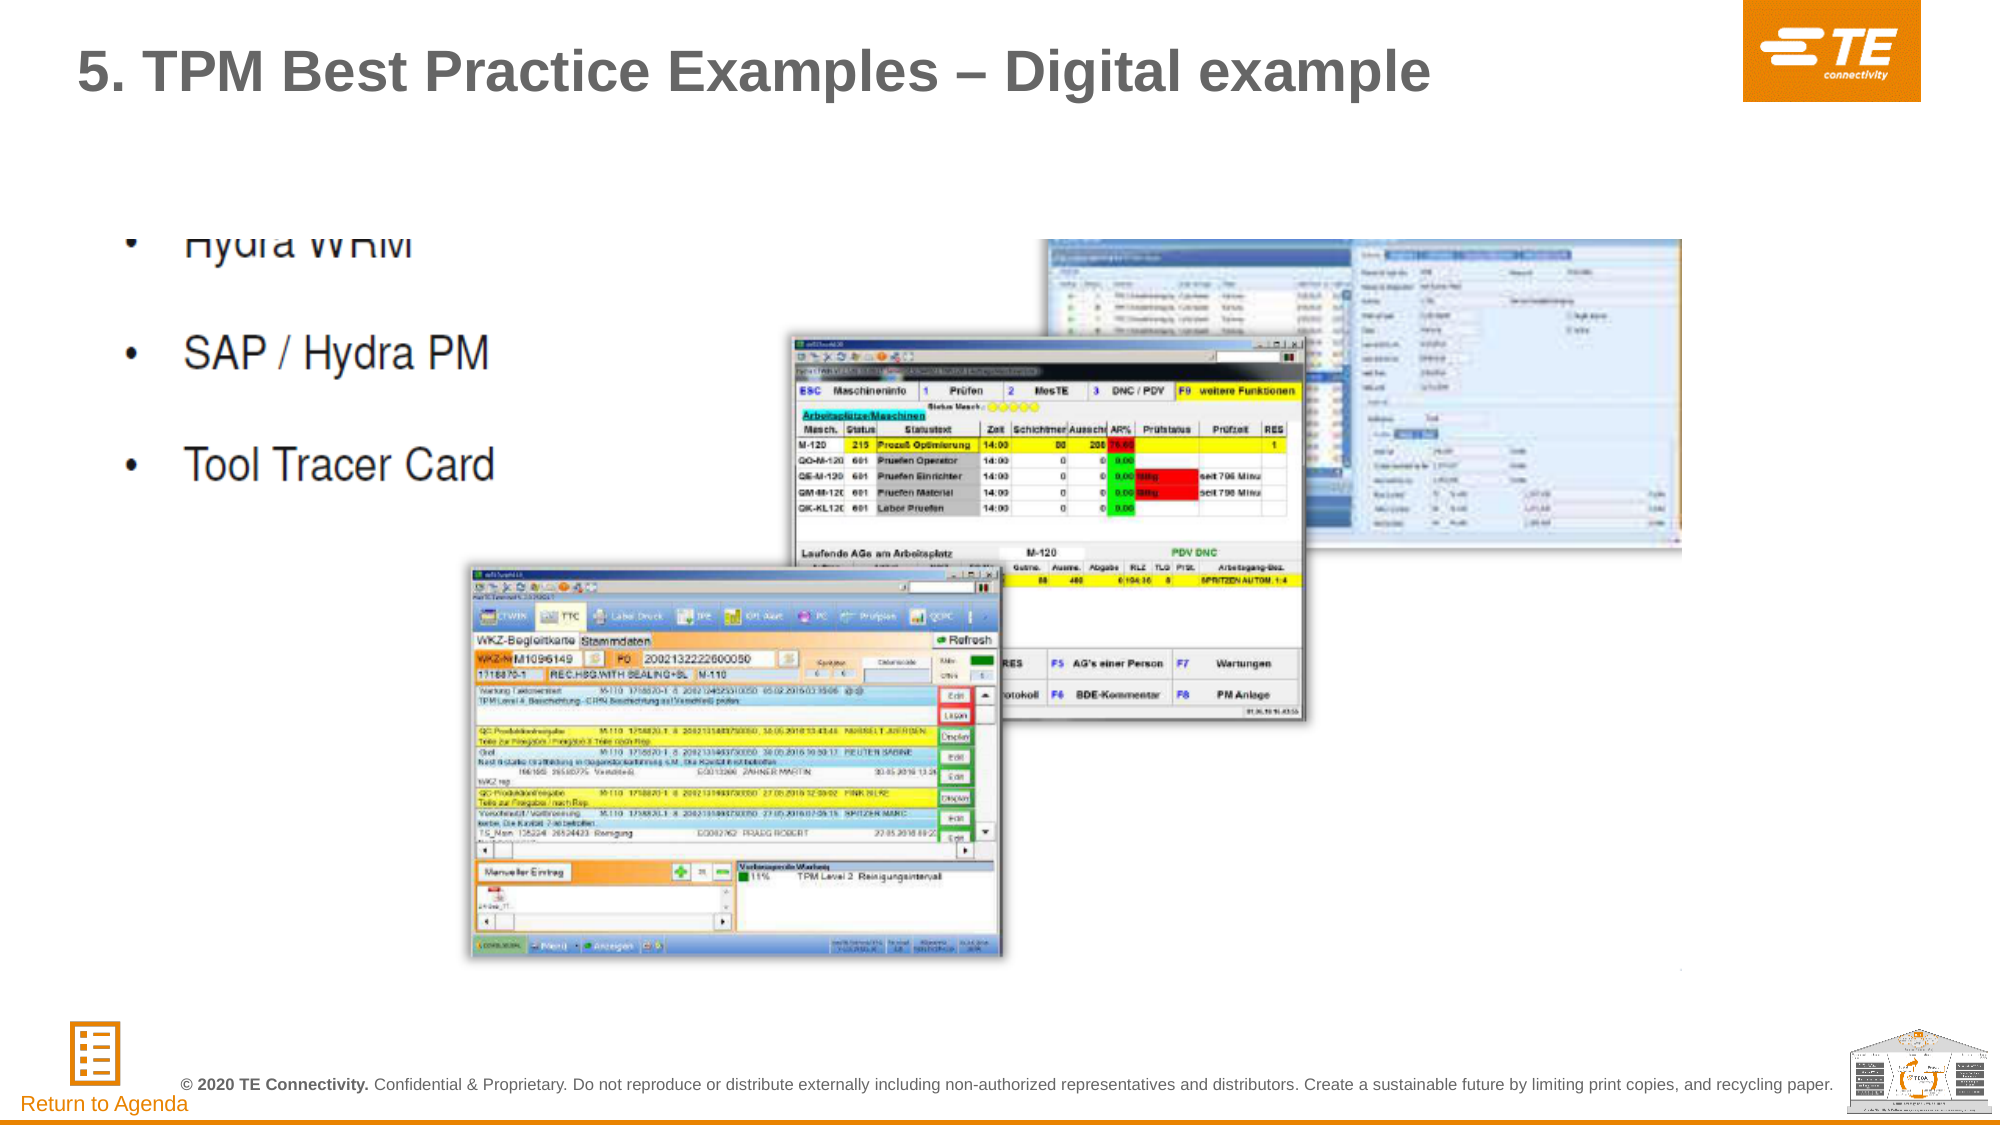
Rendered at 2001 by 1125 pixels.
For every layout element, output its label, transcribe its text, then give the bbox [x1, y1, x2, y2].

picture [1743, 0, 1921, 102]
picture [1846, 1029, 1992, 1114]
title 5. TPM Best Practice Examples – Digital example [78, 32, 1691, 108]
picture [99, 239, 1682, 971]
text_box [0, 1015, 211, 1125]
